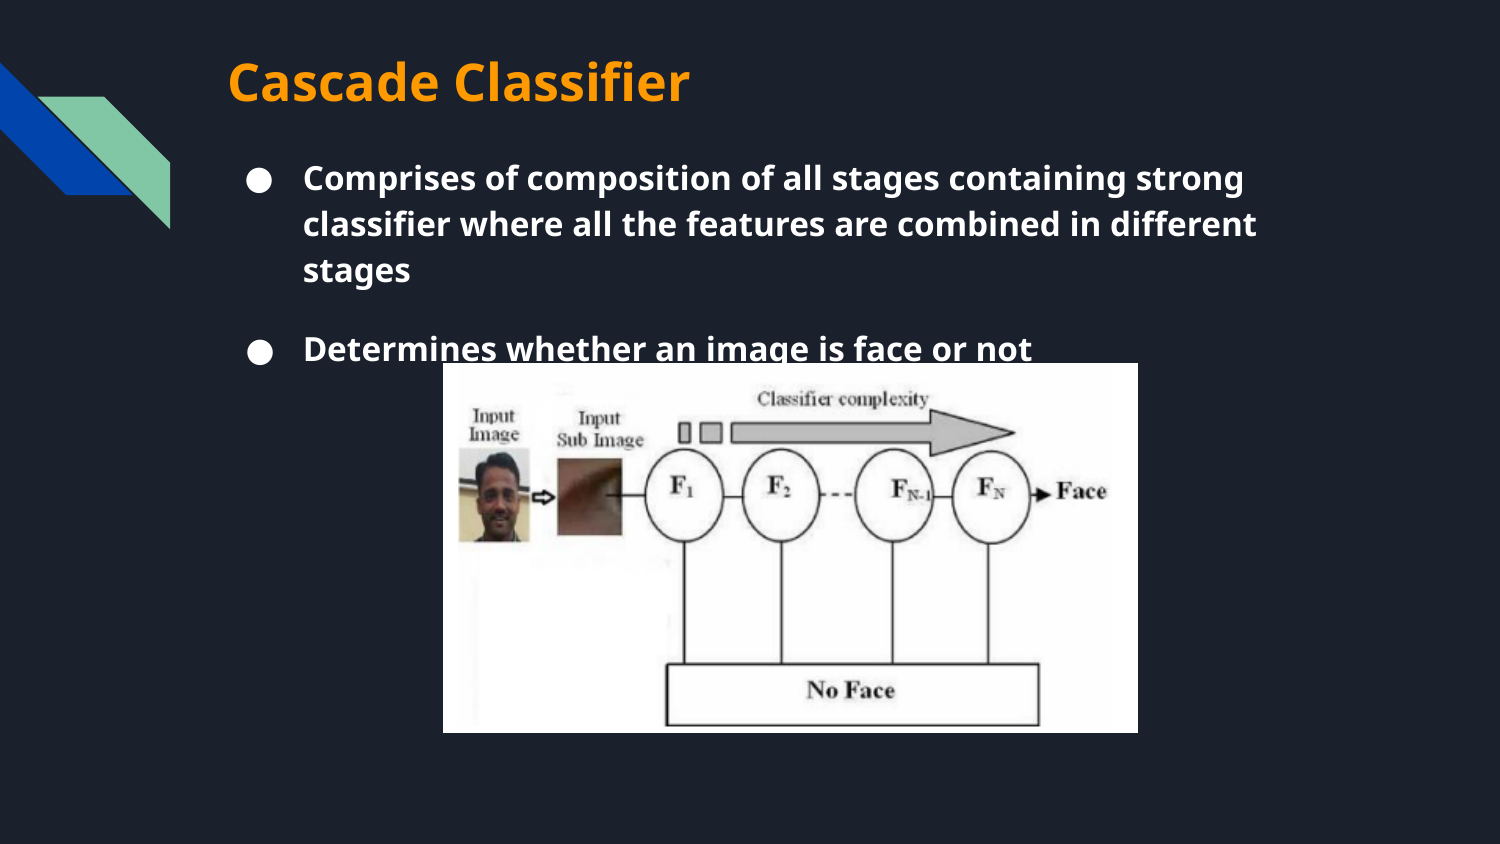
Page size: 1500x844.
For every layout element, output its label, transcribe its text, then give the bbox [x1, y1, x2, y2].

picture [443, 363, 1138, 733]
list Comprises of composition of all stages containing strong classifier where all the features are combined in different stages Determines whether an image is face or not [212, 136, 1368, 769]
title Cascade Classifier [212, 24, 1368, 136]
